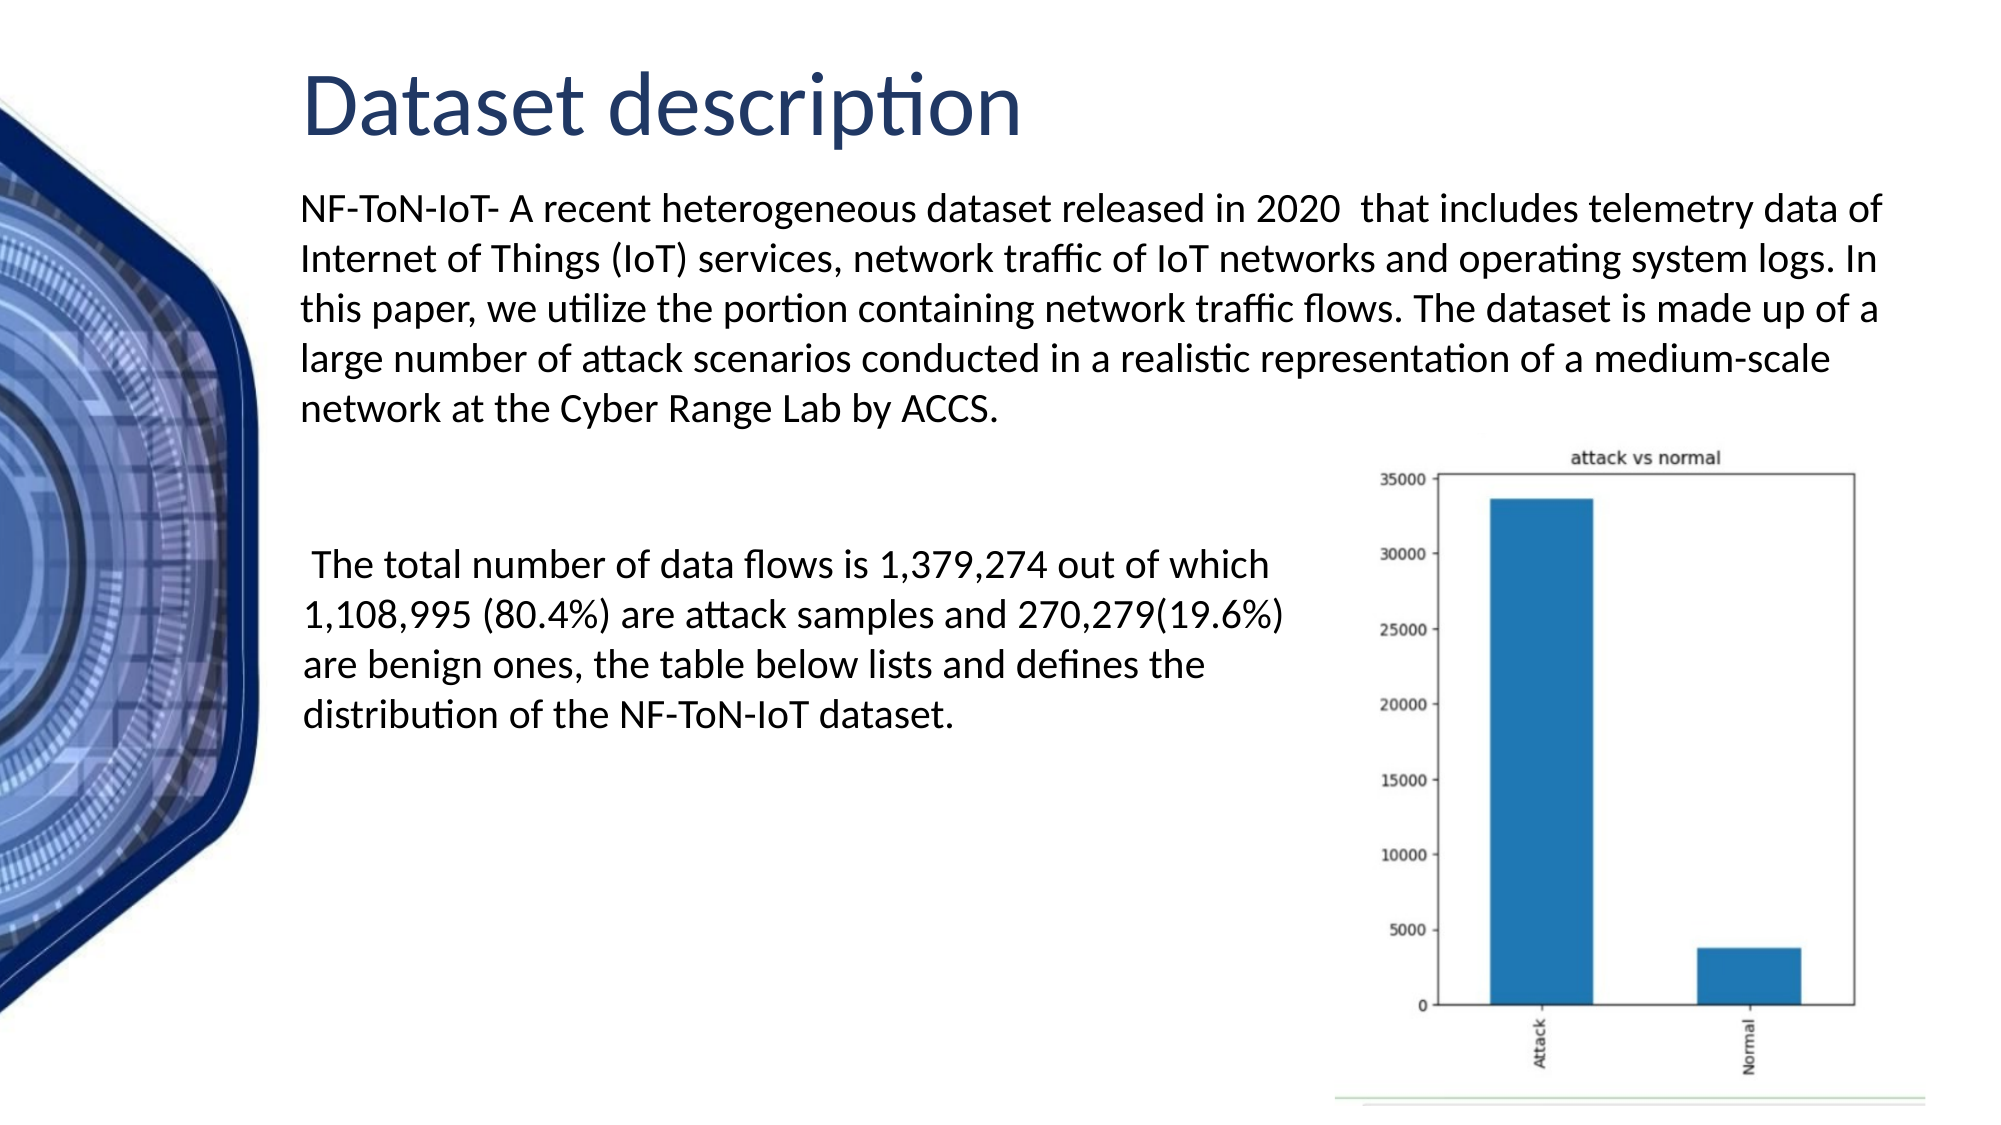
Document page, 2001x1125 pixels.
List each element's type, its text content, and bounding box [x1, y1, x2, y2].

text_box Dataset description [287, 36, 1973, 212]
text_box NF-ToN-IoT- A recent heterogeneous dataset released in 2020 that includes telemetry data of Internet of Things (IoT) services, network traffic of IoT networks and operating system logs. In this paper, we utilize the portion containing network traffic flows. The dataset is made up of a large number of attack scenarios conducted in a realistic representation of a medium-scale network at the Cyber Range Lab by ACCS. [287, 172, 1926, 438]
picture [1334, 433, 1926, 1106]
text_box The total number of data flows is 1,379,274 out of which 1,108,995 (80.4%) are attack samples and 270,279(19.6%) are benign ones, the table below lists and defines the distribution of the NF-ToN-IoT dataset. [287, 529, 1304, 745]
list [0, 0, 287, 1106]
